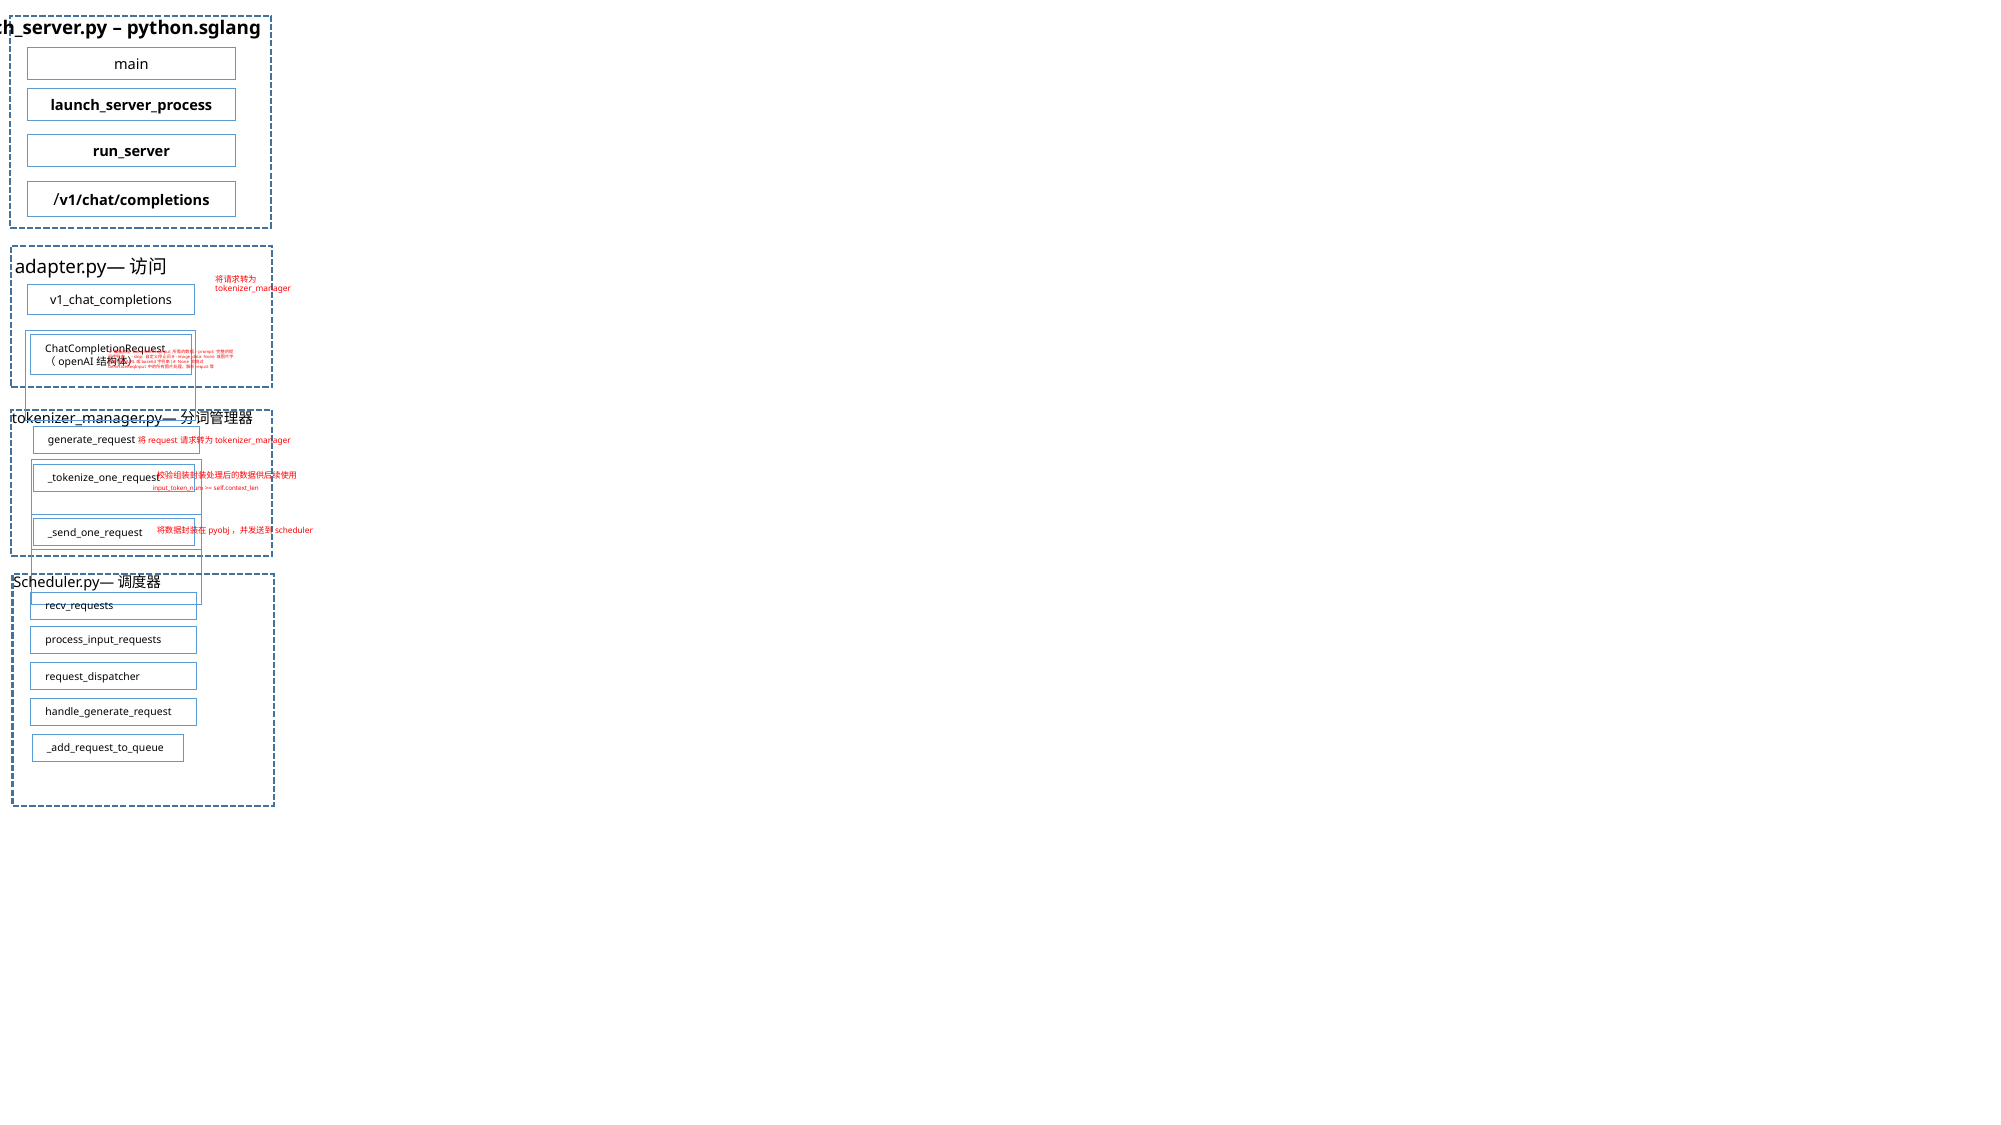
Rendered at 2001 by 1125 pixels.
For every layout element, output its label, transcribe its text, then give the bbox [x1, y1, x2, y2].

text_box lauch_server.py – python.sglang [0, 8, 319, 46]
text_box Scheduler.py—调度器 [0, 565, 286, 598]
text_box generate_request [33, 434, 123, 454]
text_box /v1/chat/completions [27, 181, 236, 217]
text_box [10, 434, 123, 557]
text_box [202, 499, 273, 517]
text_box recv_requests [30, 598, 197, 620]
text_box _tokenize_one_request [33, 464, 142, 492]
text_box tokenizer_manager.py—分词管理器 [0, 401, 285, 434]
text_box 校验组装封装处理后的数据供后续使用 [142, 462, 348, 498]
text_box 将request请求转为tokenizer_manager [123, 427, 329, 462]
text_box 将数据封装在pyobj，并发送到scheduler [142, 517, 348, 563]
text_box process_input_requests [30, 626, 197, 654]
text_box _send_one_request [33, 518, 142, 546]
text_box [31, 459, 202, 514]
text_box main [27, 47, 236, 80]
text_box [25, 330, 196, 421]
text_box [31, 514, 202, 565]
text_box _add_request_to_queue [32, 734, 184, 762]
text_box [11, 598, 275, 807]
text_box [9, 46, 272, 229]
text_box [10, 285, 273, 388]
text_box request_dispatcher [30, 662, 197, 690]
text_box v1_chat_completions [27, 285, 195, 315]
text_box handle_generate_request [30, 698, 197, 726]
text_box adapter.py—访问 [0, 246, 285, 285]
text_box 将请求转为 tokenizer_manager [200, 266, 313, 311]
text_box ChatCompletionRequest（openAI结构体） [30, 334, 192, 375]
text_box run_server [27, 134, 236, 167]
text_box launch_server_process [27, 88, 236, 121]
text_box # 准备底层 GenerateReqInput 所需的数据:- prompt: 完整的提示字符串， - stop: 自定义停止词# - image_data: None 或图片字符串列表(URL或base64字符串) # None 会跳过 GenerateReqInput 中的所有图片处理，解析requst等 [93, 342, 251, 377]
